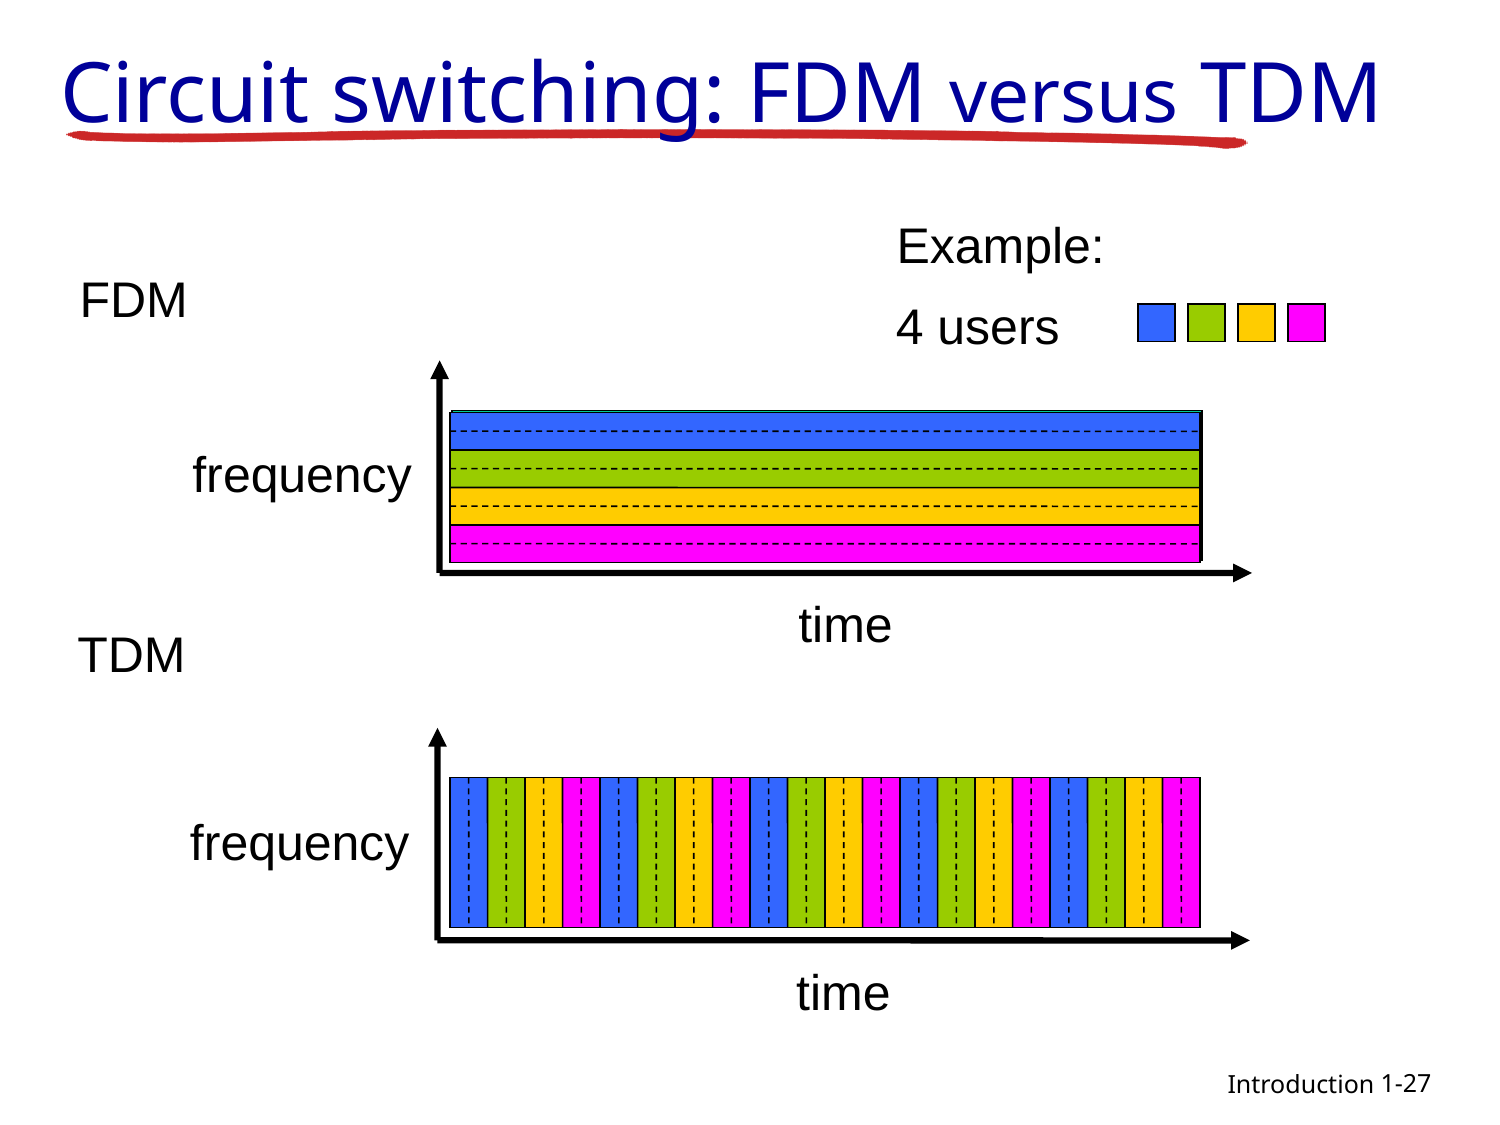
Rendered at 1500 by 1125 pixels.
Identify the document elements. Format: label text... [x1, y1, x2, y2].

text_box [1182, 777, 1201, 928]
picture [60, 124, 1262, 154]
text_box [449, 777, 466, 928]
title Circuit switching: FDM versus TDM [44, 11, 1434, 168]
footer Introduction [914, 1060, 1391, 1109]
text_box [449, 431, 1201, 544]
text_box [880, 205, 1326, 363]
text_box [468, 777, 1182, 928]
slide_number 1-27 [1365, 1059, 1477, 1106]
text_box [64, 259, 1253, 618]
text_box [62, 614, 1251, 1028]
